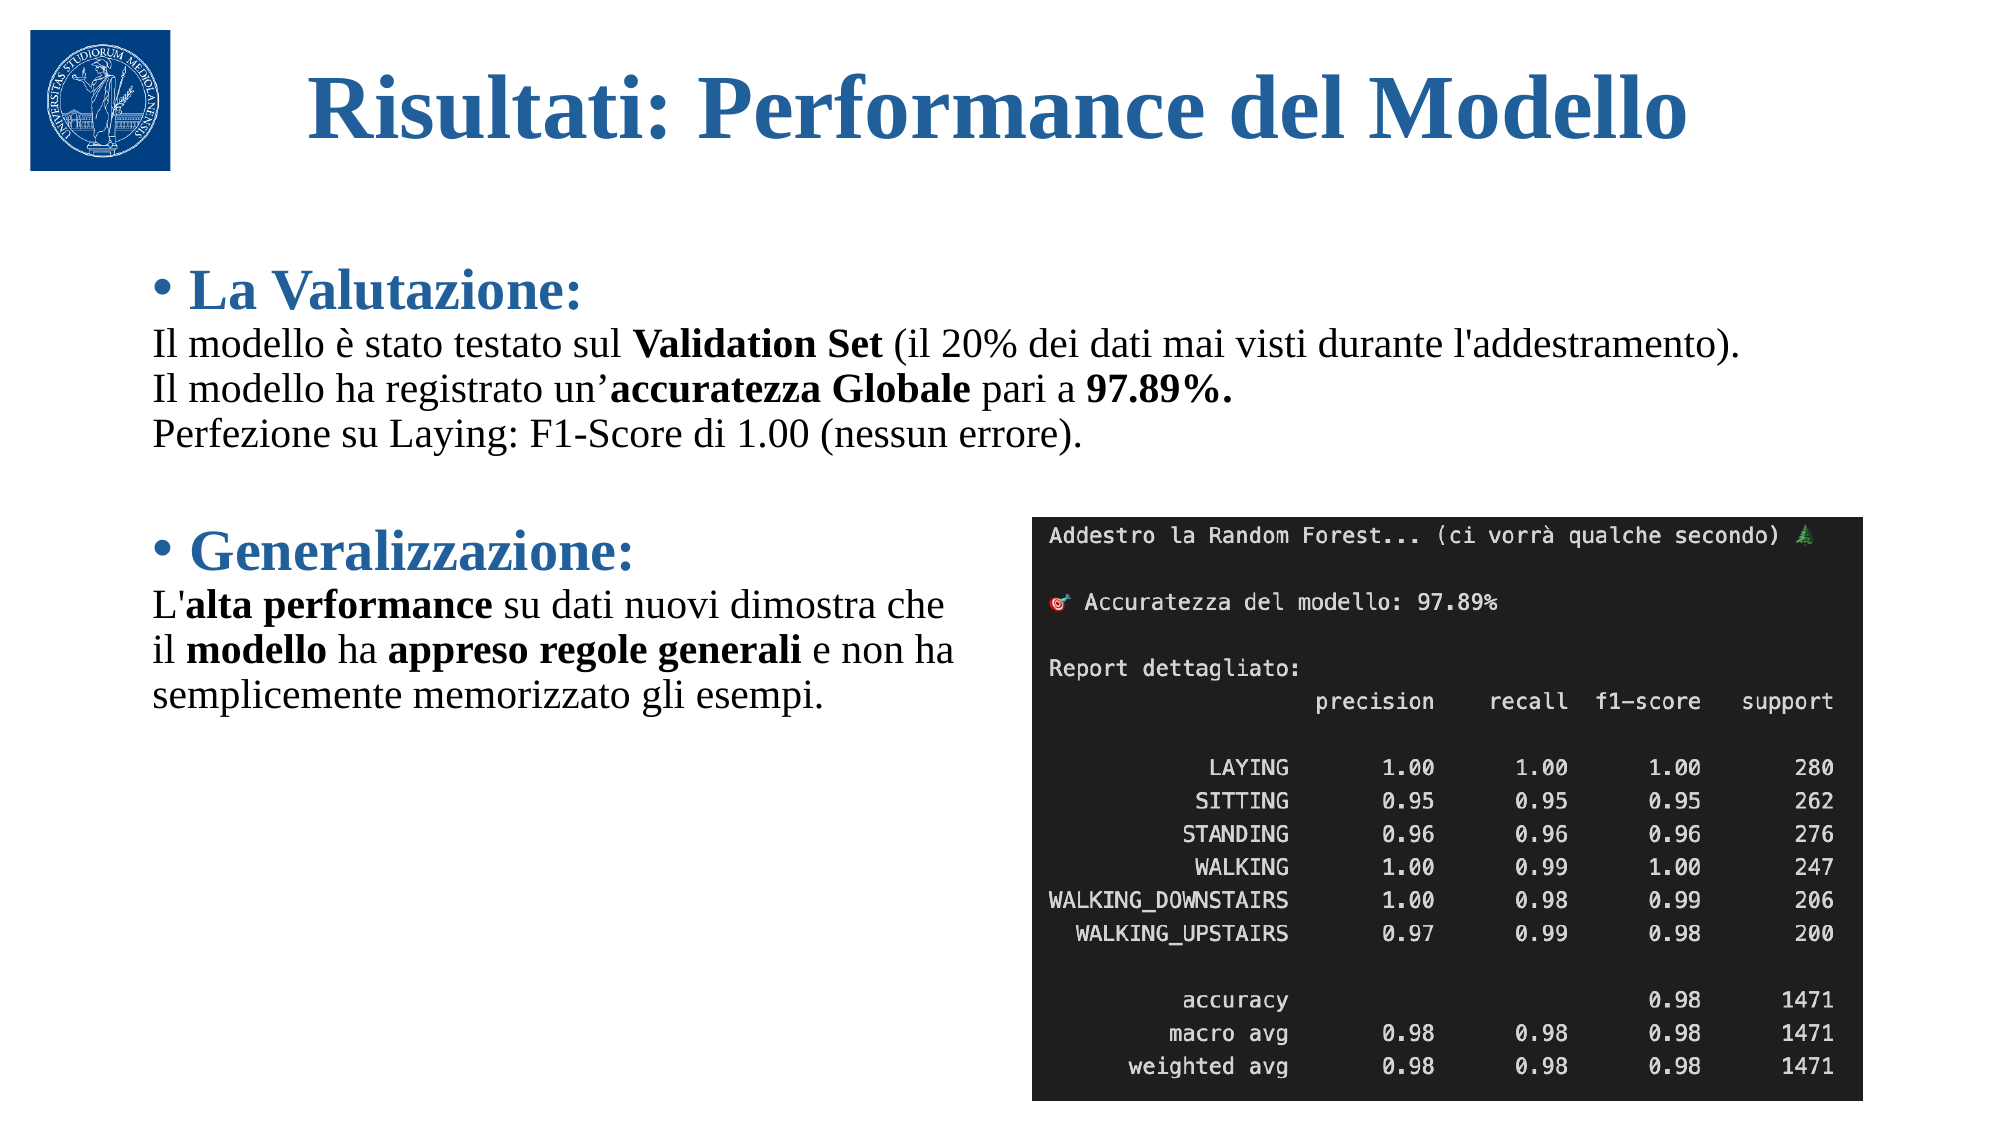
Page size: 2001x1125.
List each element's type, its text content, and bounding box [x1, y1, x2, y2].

list La Valutazione: Il modello è stato testato sul Validation Set (il 20% dei dati mai visti durante l'addestramento). Il modello ha registrato un’accuratezza Globale pari a 97.89%. Perfezione su Laying: F1-Score di 1.00 (nessun errore). Generalizzazione: L'alta performance su dati nuovi dimostra che il modello ha appreso regole generali e non ha semplicemente memorizzato gli esempi. [137, 251, 1863, 1125]
picture [1032, 516, 1863, 1102]
title Risultati: Performance del Modello [0, 0, 2000, 218]
